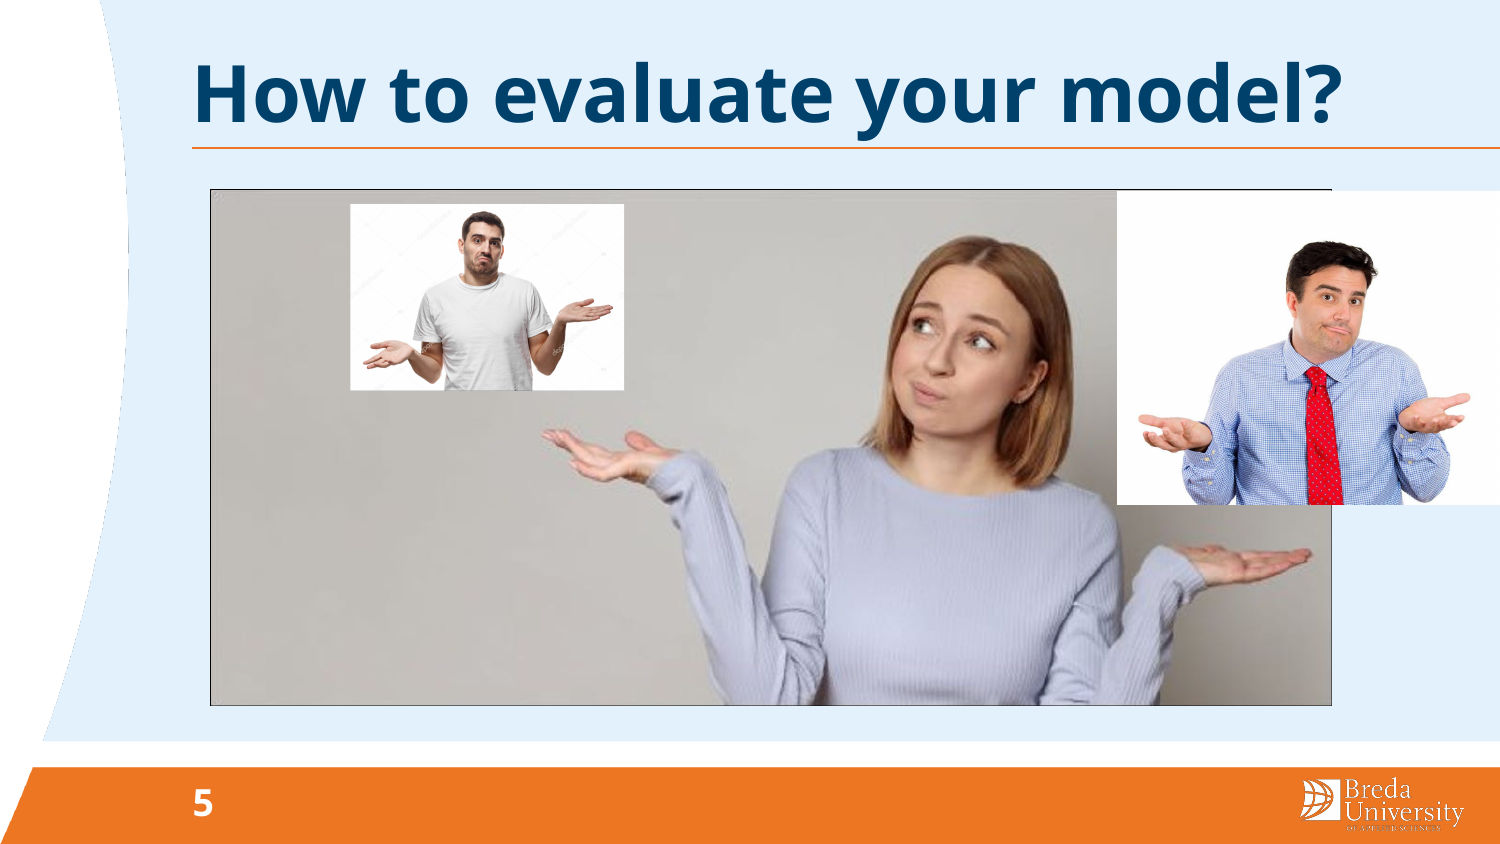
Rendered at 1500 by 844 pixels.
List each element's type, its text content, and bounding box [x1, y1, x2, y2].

title How to evaluate your model? [191, 2, 1500, 138]
slide_number 5 [177, 771, 351, 818]
picture [0, 0, 1500, 844]
